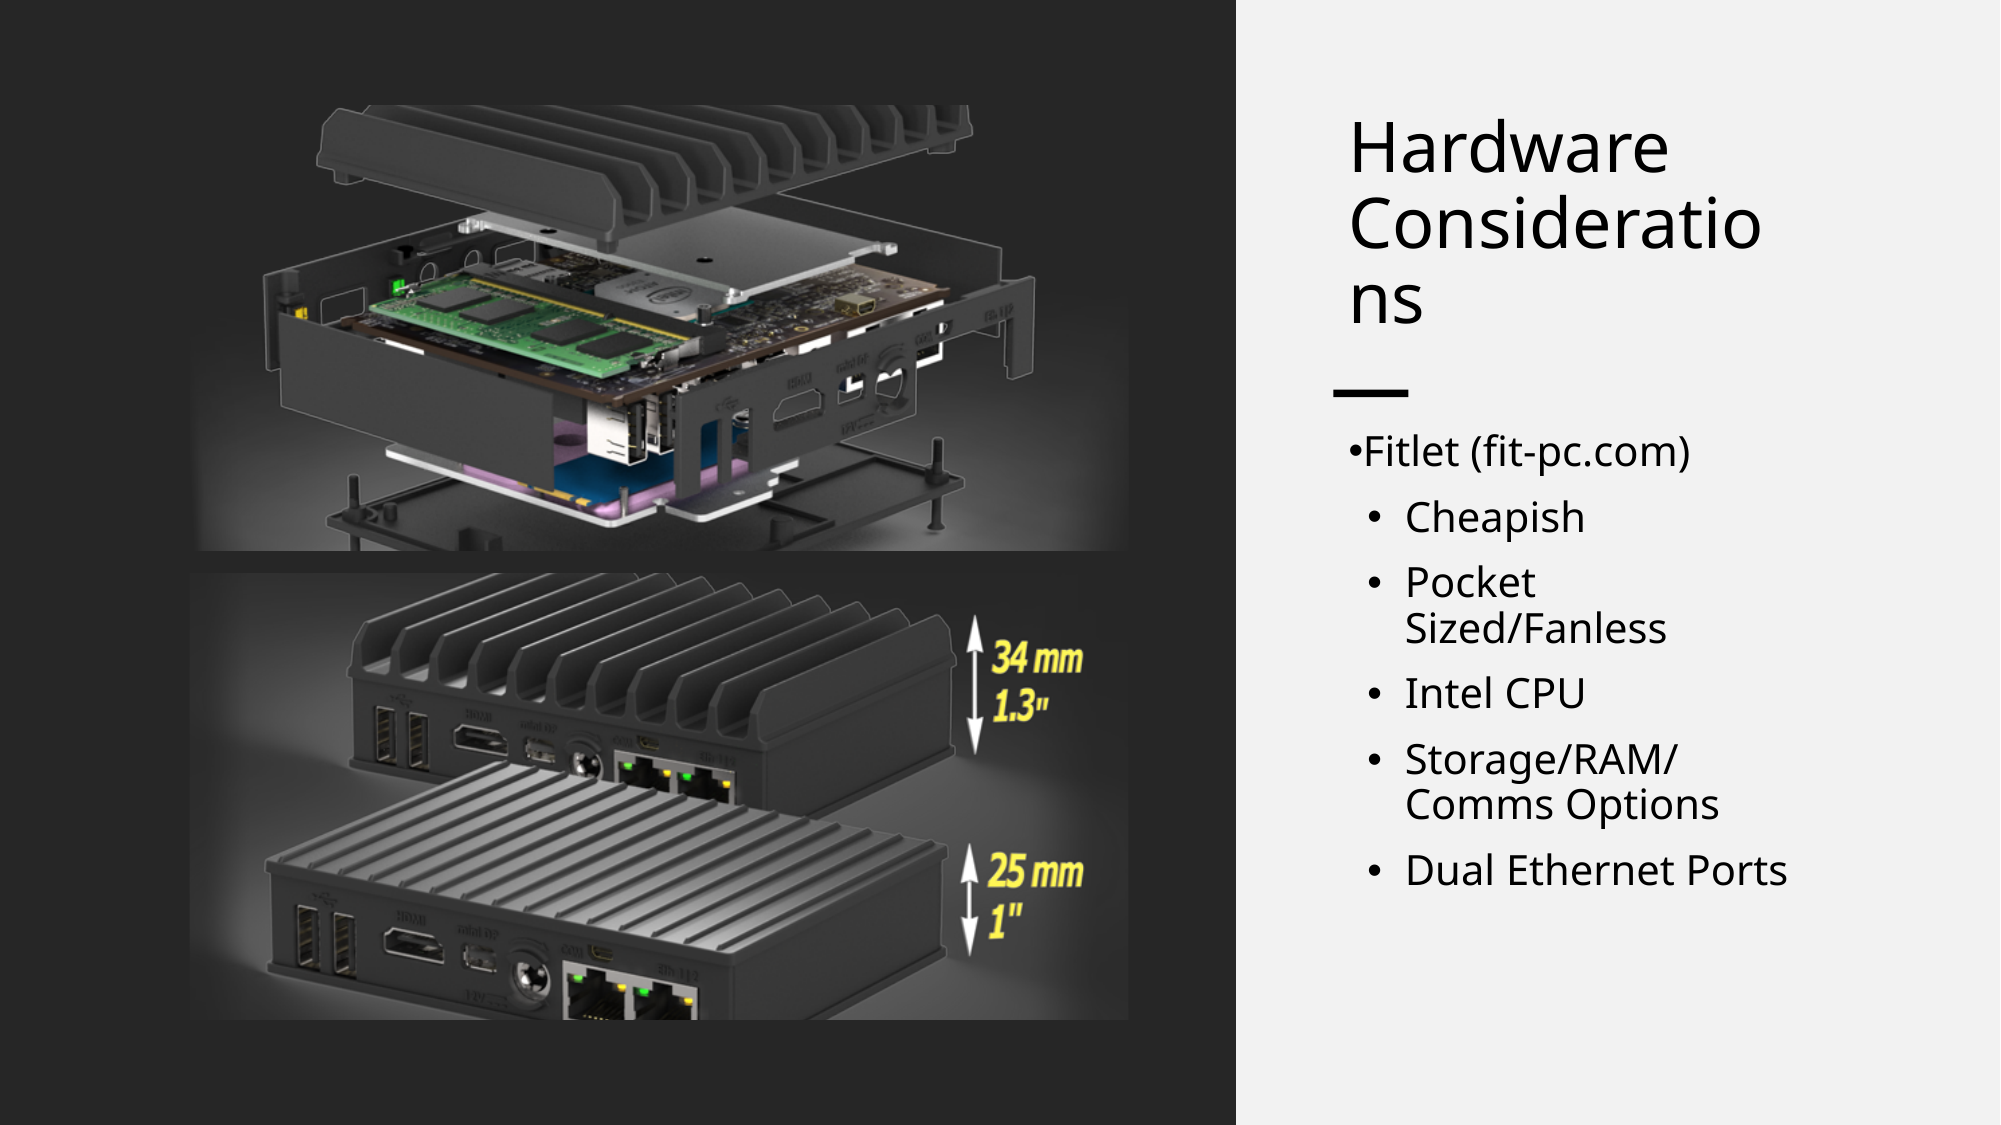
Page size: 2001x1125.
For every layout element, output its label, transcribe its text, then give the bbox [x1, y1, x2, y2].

title Hardware Considerations [1333, 104, 1812, 348]
picture [188, 104, 1130, 552]
picture [188, 573, 1129, 1020]
text_box [1332, 388, 1410, 399]
list Fitlet (fit-pc.com) Cheapish Pocket Sized/Fanless Intel CPU Storage/RAM/Comms Options Dual Ethernet Ports [1333, 422, 1812, 1020]
text_box [0, 0, 1234, 1125]
text_box [1234, 0, 2000, 1125]
